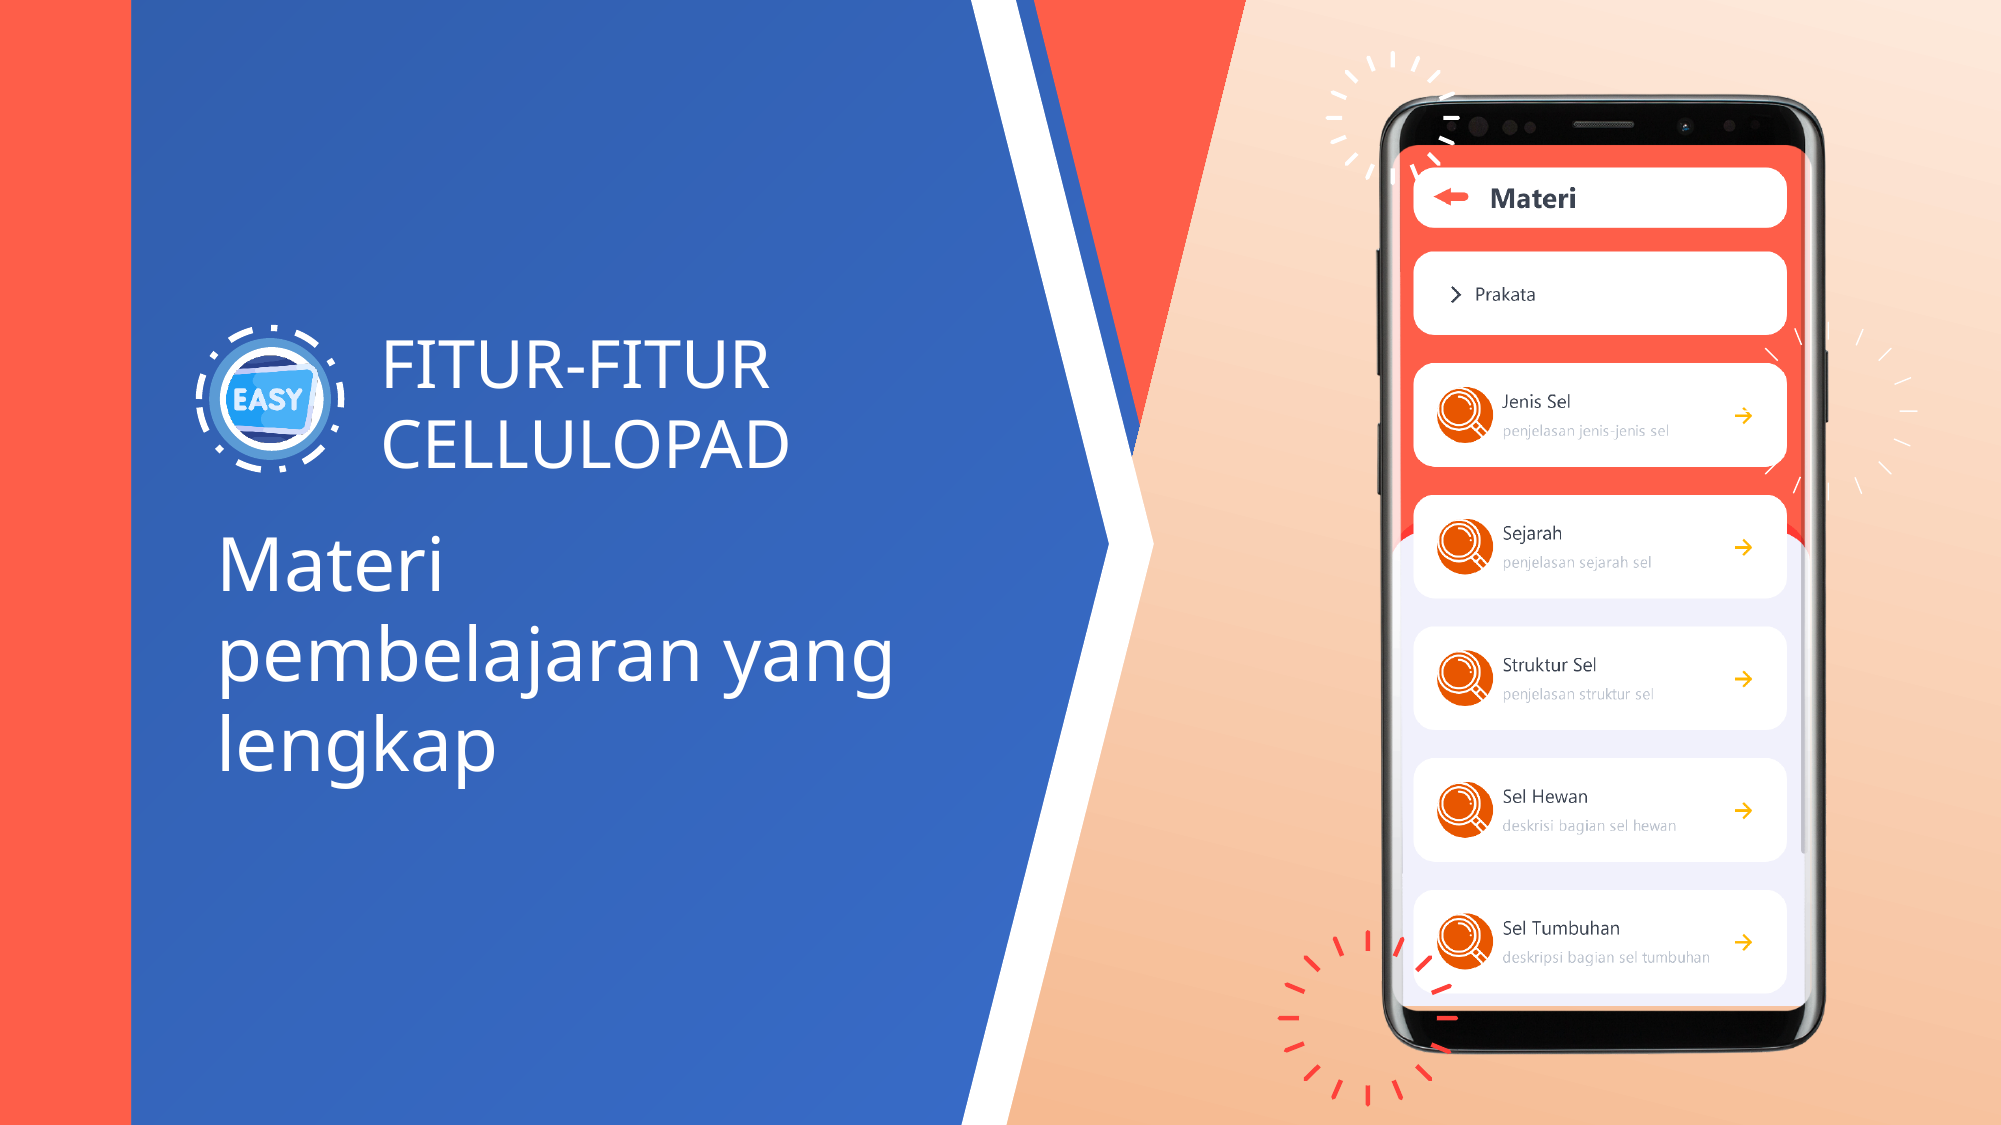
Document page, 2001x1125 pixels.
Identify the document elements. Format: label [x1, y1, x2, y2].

text_box [1374, 93, 1829, 1055]
text_box [132, 0, 2000, 1125]
text_box [0, 0, 132, 1125]
picture [226, 353, 318, 445]
